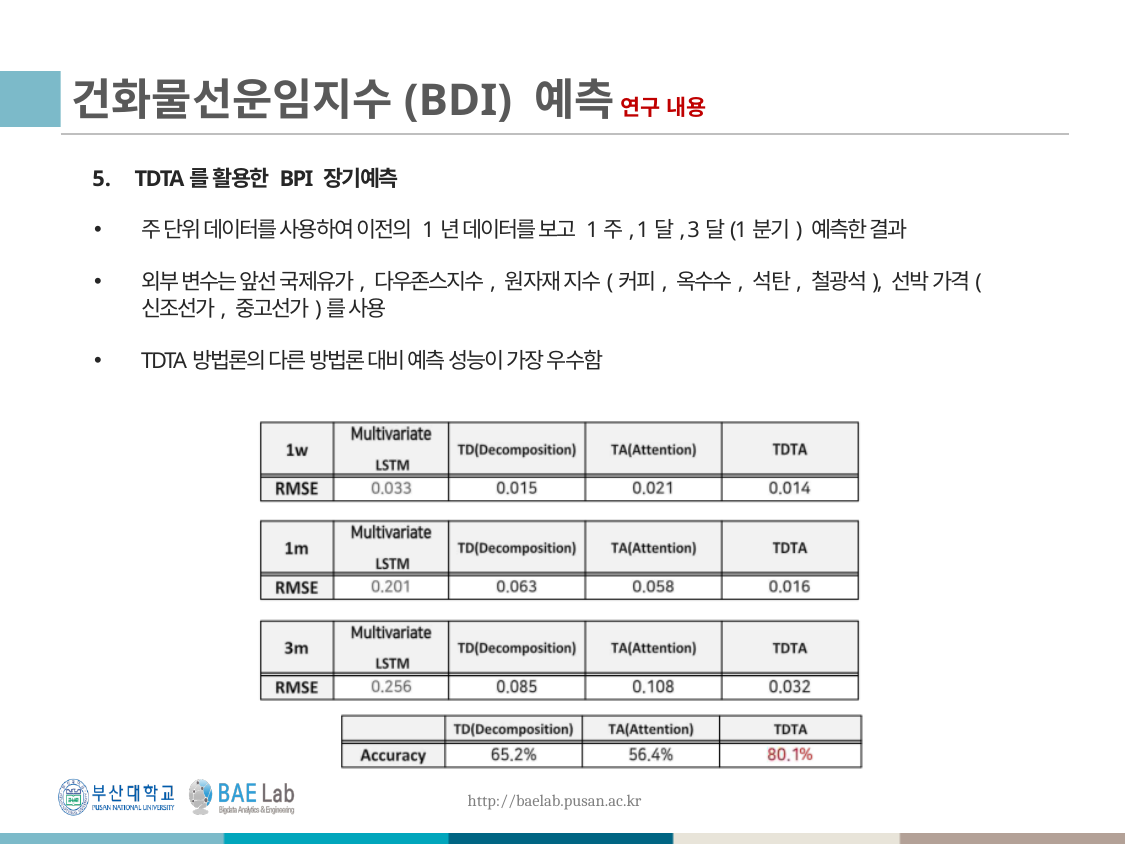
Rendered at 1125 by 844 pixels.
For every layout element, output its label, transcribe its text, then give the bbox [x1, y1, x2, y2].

picture [0, 833, 448, 844]
title 건화물선운임지수(BDI) 예측 연구 내용 [56, 71, 1069, 125]
text_box 주 단위 데이터를 사용하여 이전의 1년 데이터를 보고 1주, 1달, 3달(1분기) 예측한 결과 외부 변수는 앞선 국제유가, 다우존스지수, 원자재 지수(커피, 옥수수, 석탄, 철광석), 선박 가격(신조선가, 중고선가)를 사용 TDTA방법론의 다른 방법론 대비 예측 성능이 가장 우수함 [79, 208, 1048, 381]
picture [55, 775, 175, 819]
picture [186, 403, 871, 816]
picture [673, 833, 1125, 844]
list TDTA를 활용한 BPI 장기예측 [77, 144, 1048, 781]
